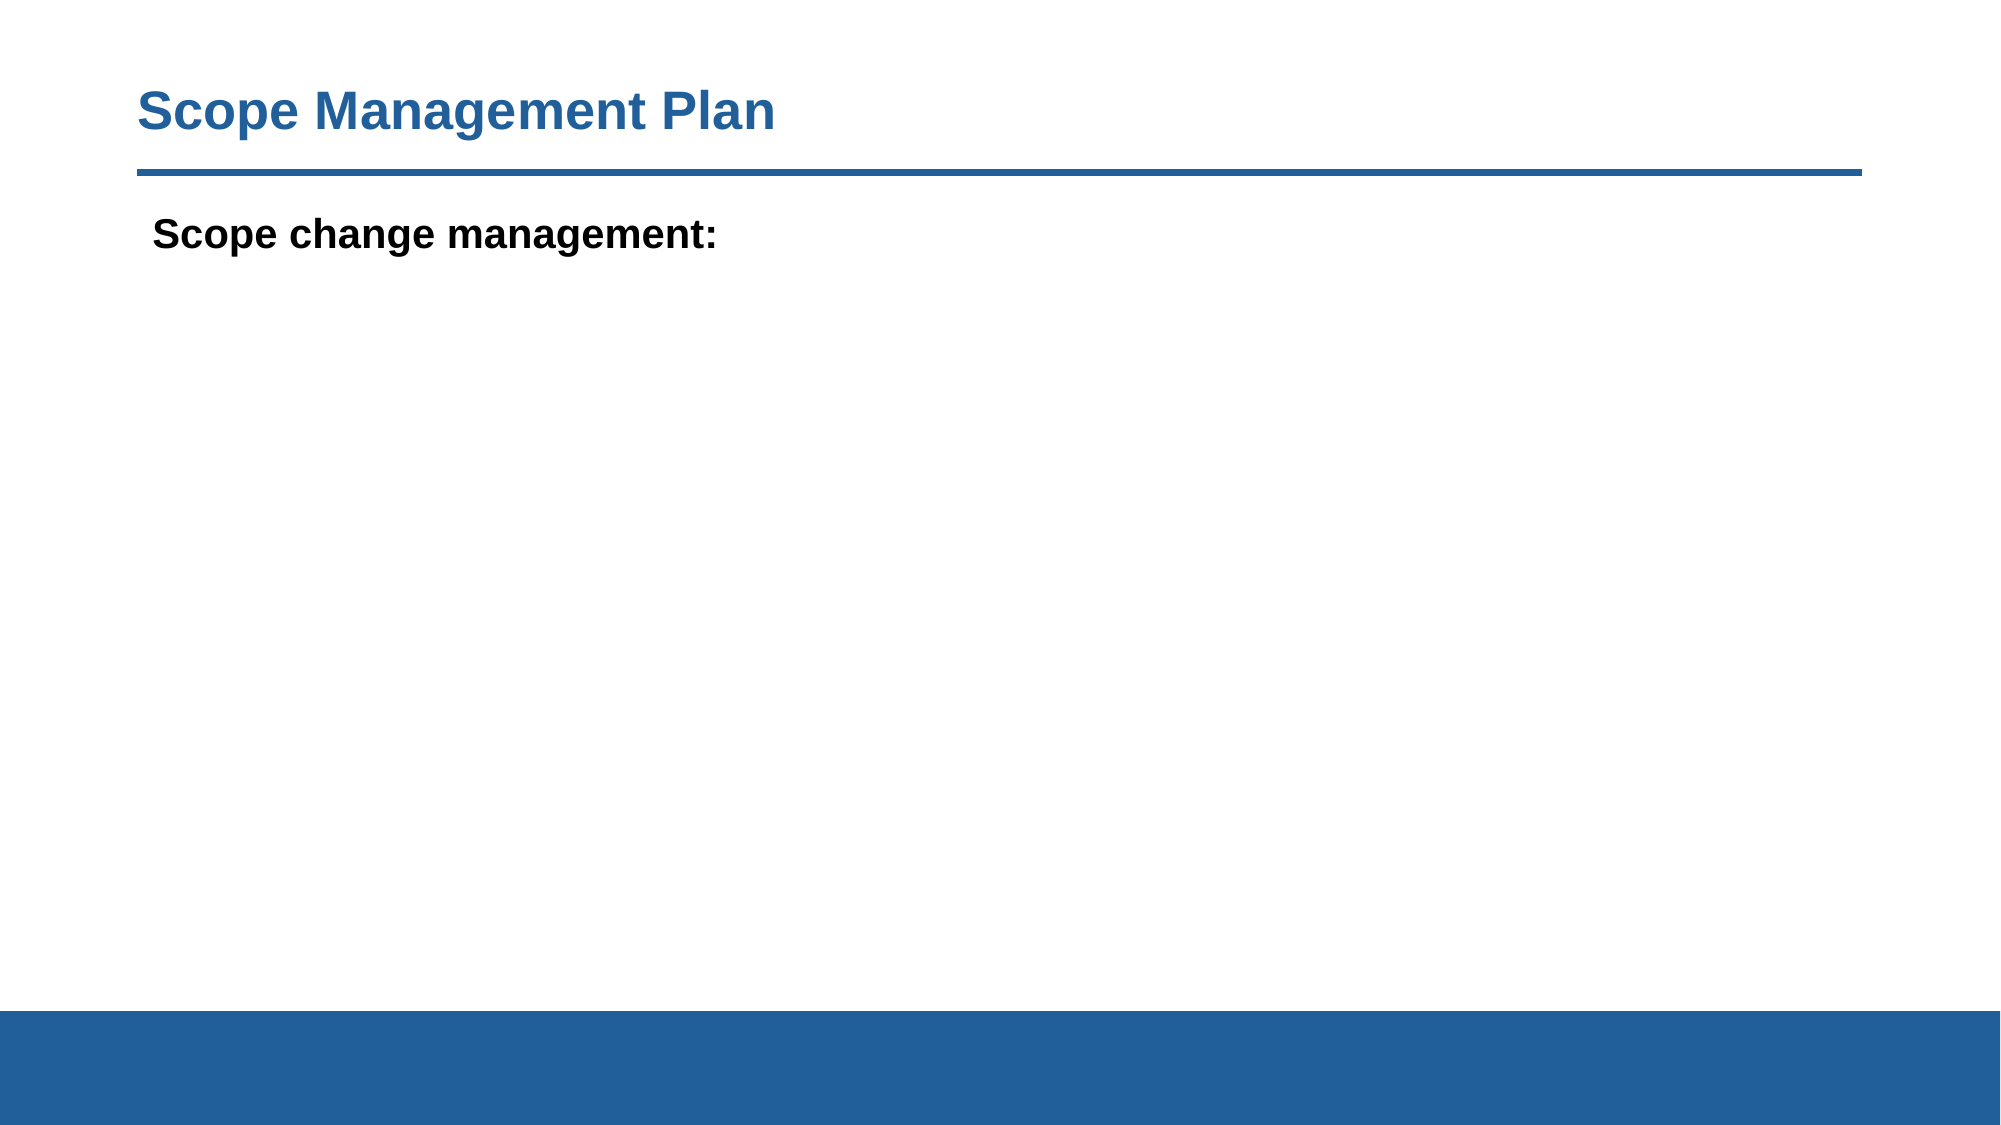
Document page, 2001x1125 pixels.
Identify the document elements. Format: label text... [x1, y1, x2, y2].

title Scope Management Plan [122, 55, 1847, 168]
list Scope change management: [137, 196, 1863, 890]
